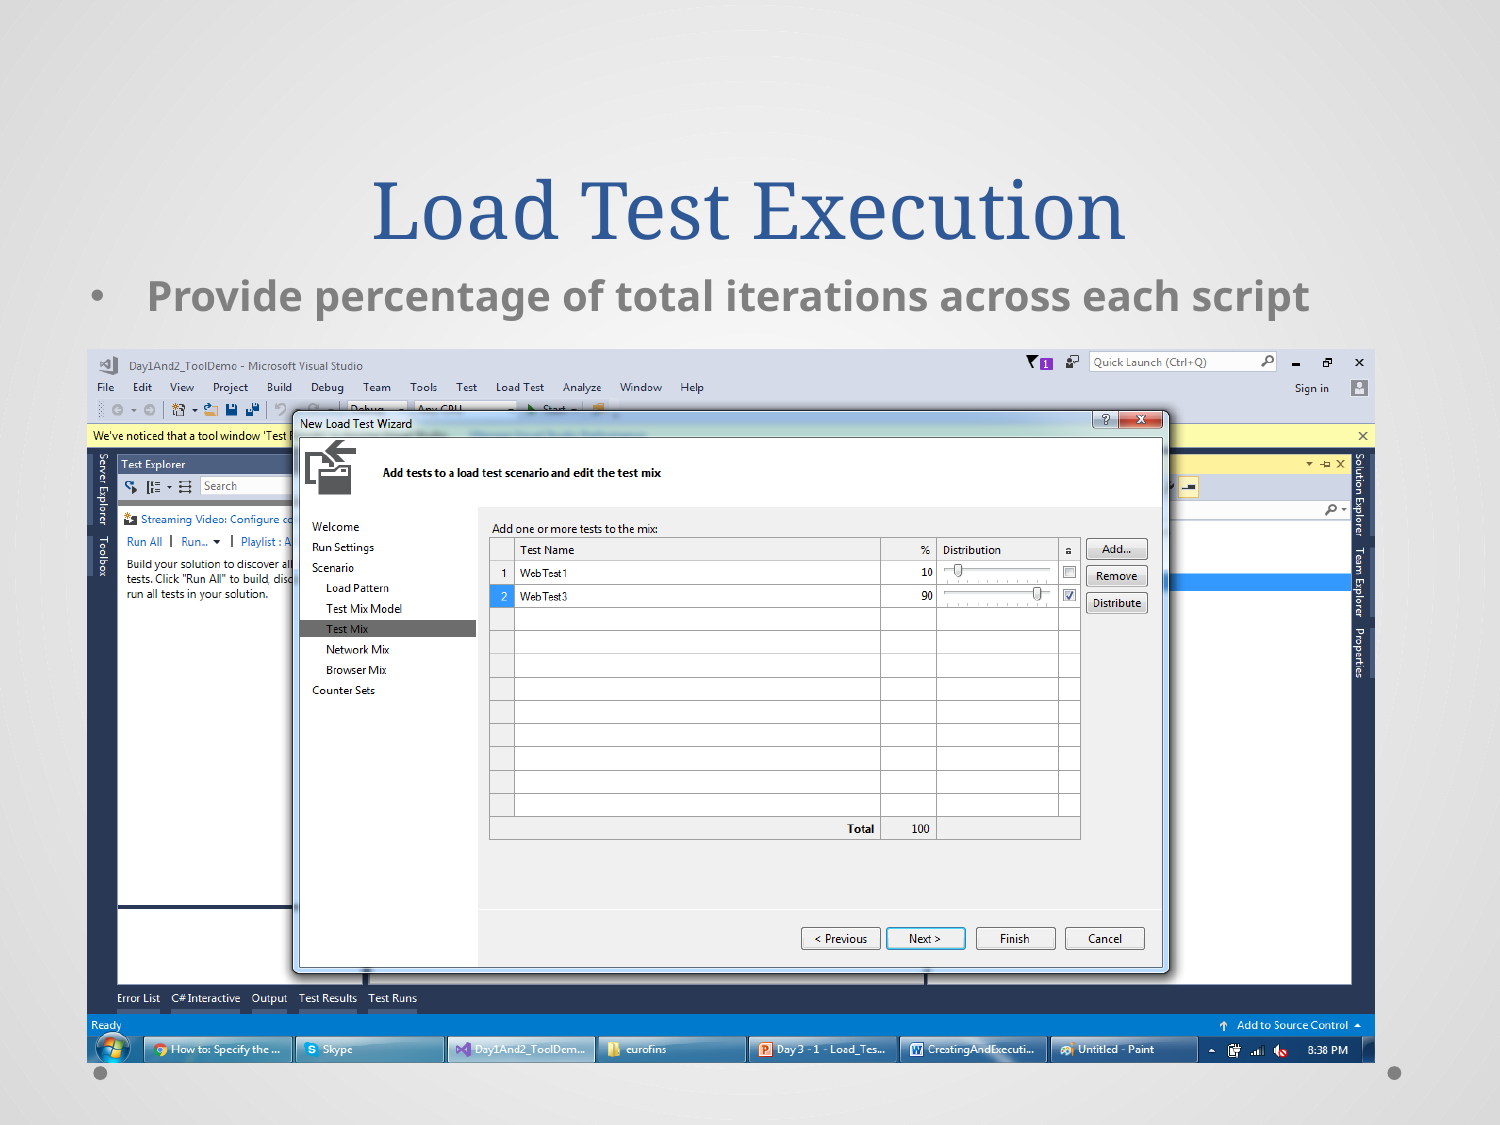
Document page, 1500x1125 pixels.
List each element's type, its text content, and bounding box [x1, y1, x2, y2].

picture [87, 349, 1376, 1063]
title Load Test Execution [75, 0, 1425, 262]
list Provide percentage of total iterations across each script [75, 262, 1425, 1005]
